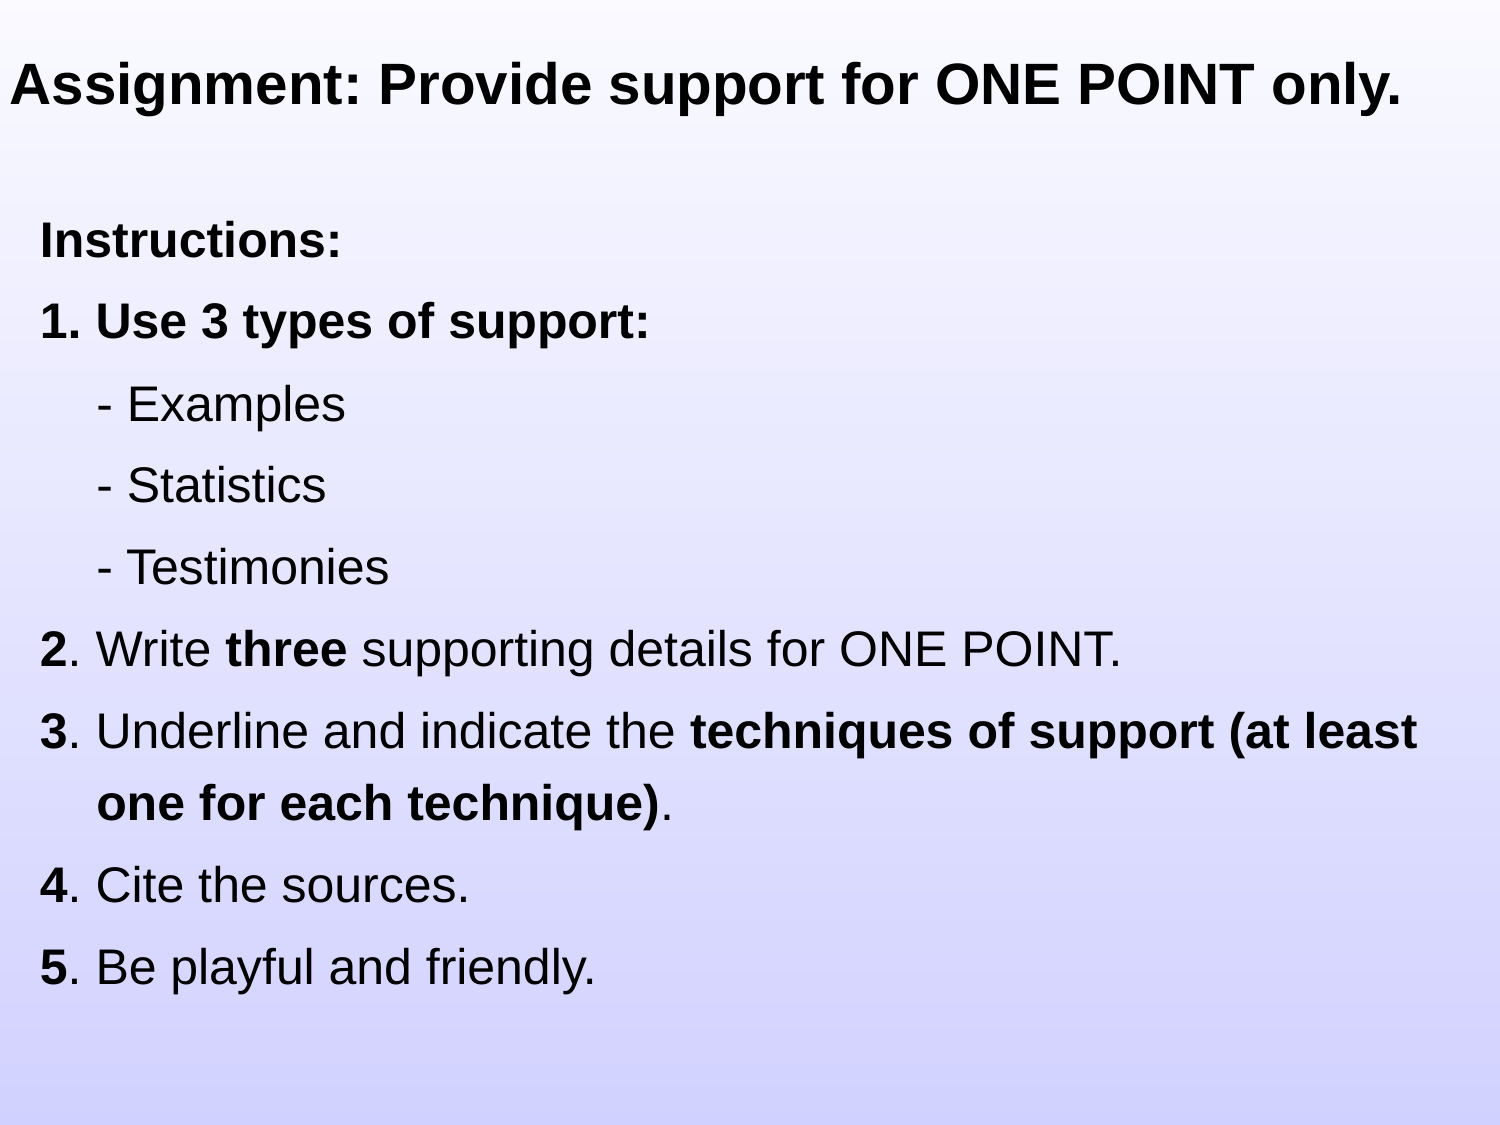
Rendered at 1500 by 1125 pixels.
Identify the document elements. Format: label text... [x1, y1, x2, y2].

title Assignment: Provide support for ONE POINT only. [0, 37, 1458, 125]
list Instructions: 1. Use 3 types of support: - Examples - Statistics - Testimonies 2. Write three supporting details for ONE POINT. 3. Underline and indicate the techniques of support (at least one for each technique). 4. Cite the sources. 5. Be playful and friendly. [24, 187, 1488, 475]
